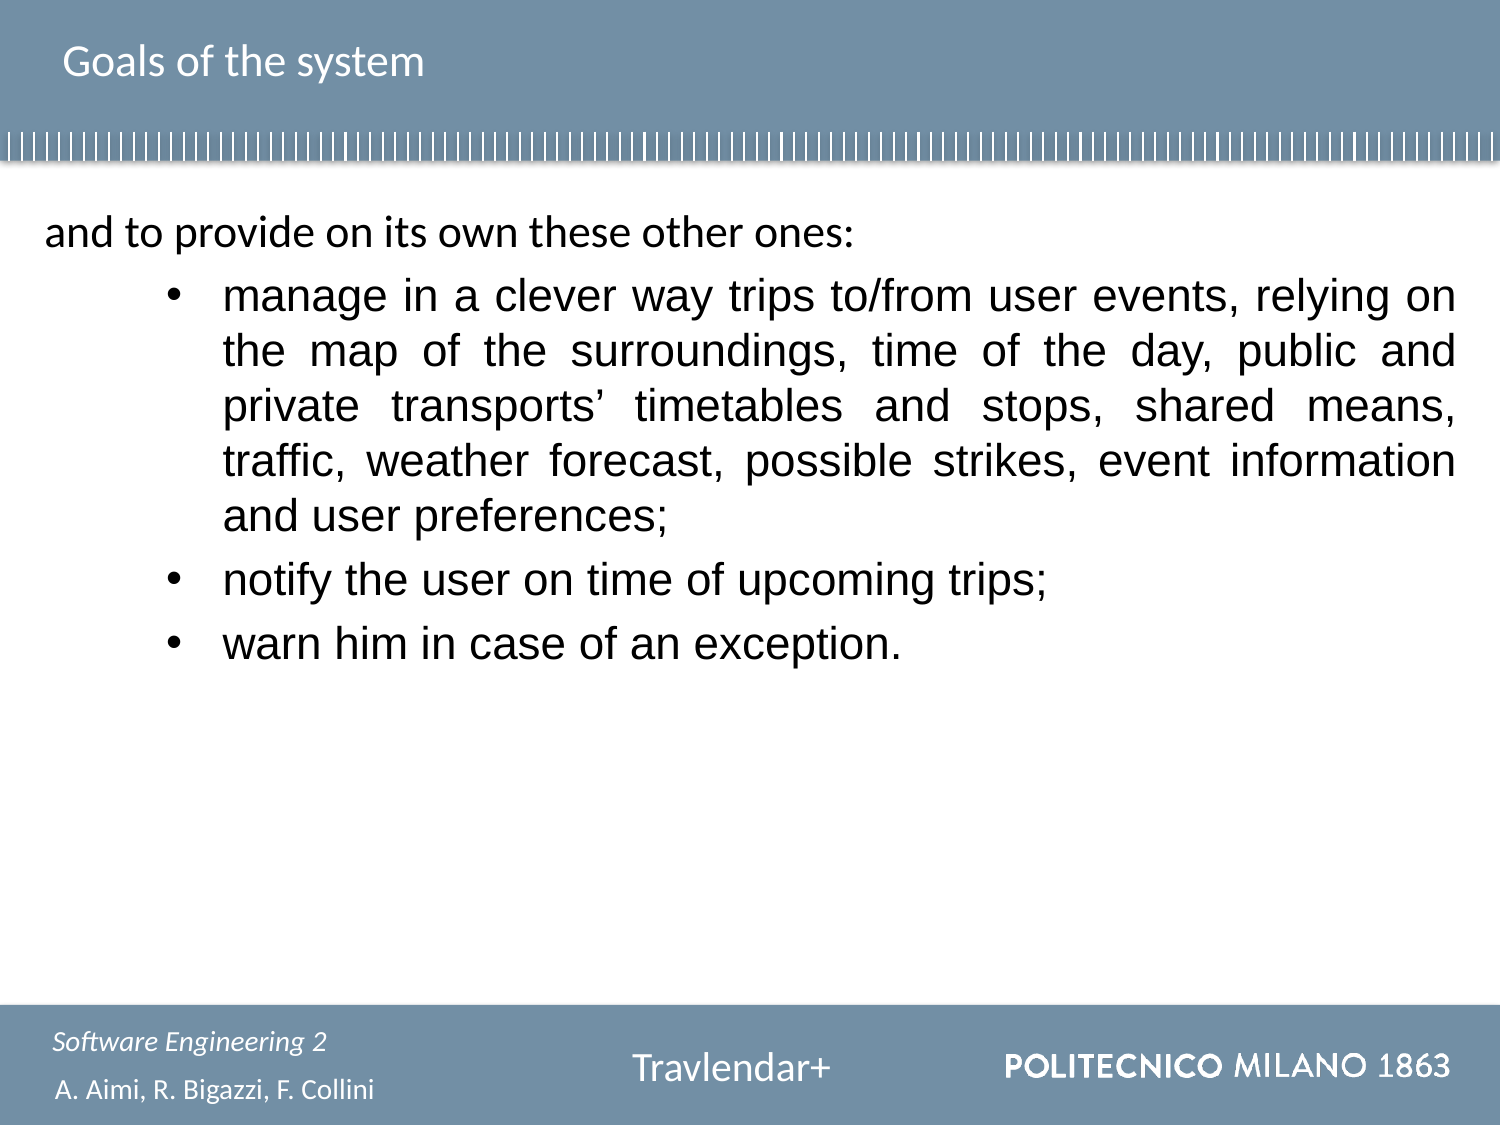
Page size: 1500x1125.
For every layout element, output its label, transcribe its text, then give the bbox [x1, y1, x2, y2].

title Goals of the system [47, 22, 1455, 129]
list and to provide on its own these other ones: manage in a clever way trips to/from user events, relying on the map of the surroundings, time of the day, public and private transports’ timetables and stops, shared means, traffic, weather forecast, possible strikes, event information and user preferences; notify the user on time of upcoming trips; warn him in case of an exception. [29, 194, 1473, 1000]
picture [999, 1041, 1456, 1089]
